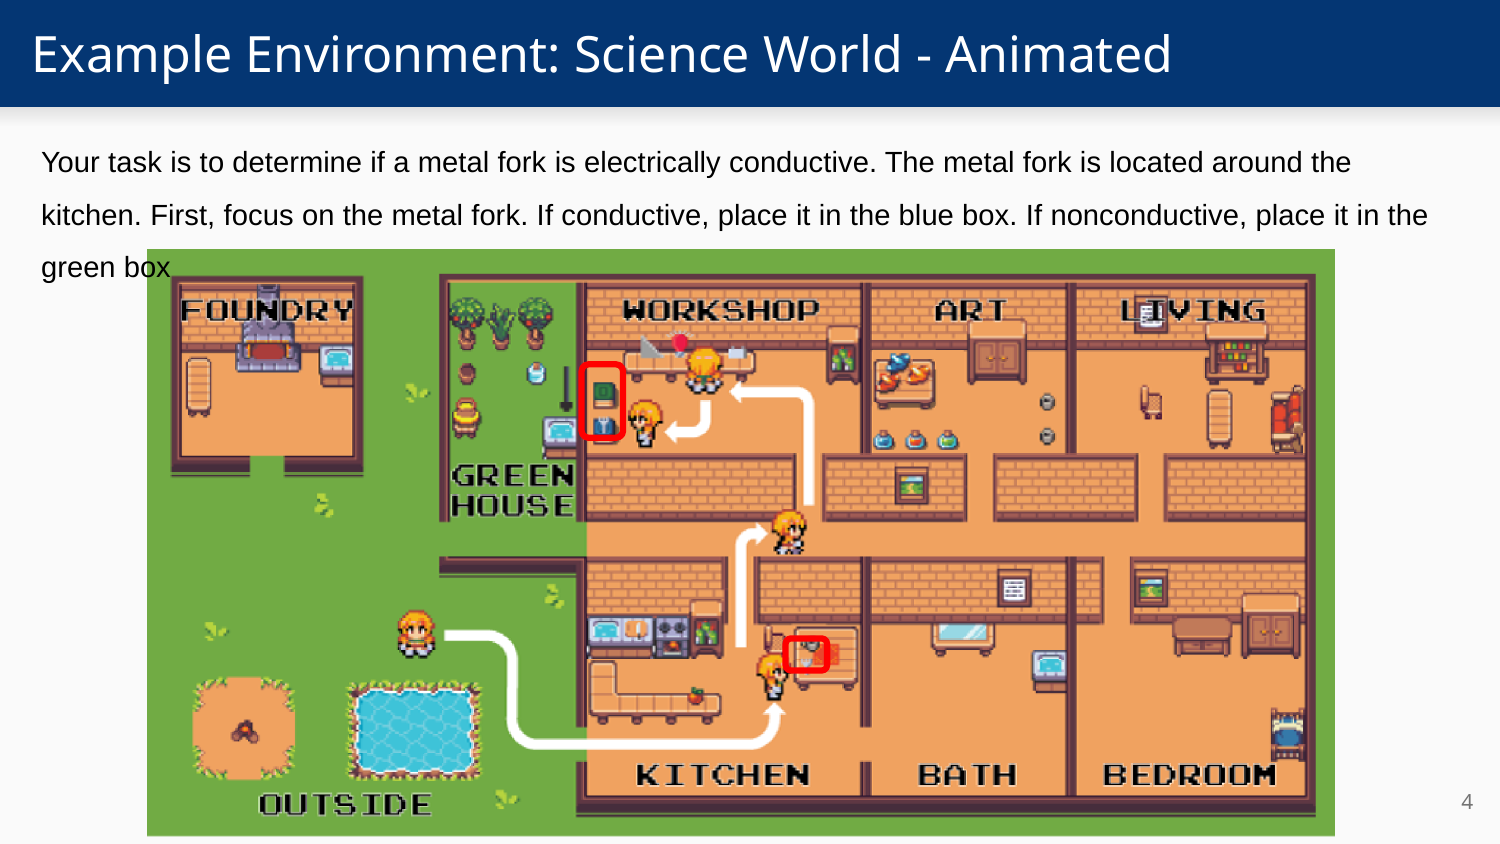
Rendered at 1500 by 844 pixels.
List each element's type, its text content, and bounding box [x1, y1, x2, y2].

text_box Your task is to determine if a metal fork is electrically conductive. The metal fork is located around the kitchen. First, focus on the metal fork. If conductive, place it in the blue box. If nonconductive, place it in the green box [25, 110, 1474, 299]
picture [146, 249, 1335, 837]
slide_number ‹#› [1398, 770, 1489, 835]
title Example Environment: Science World - Animated [16, 3, 1465, 103]
